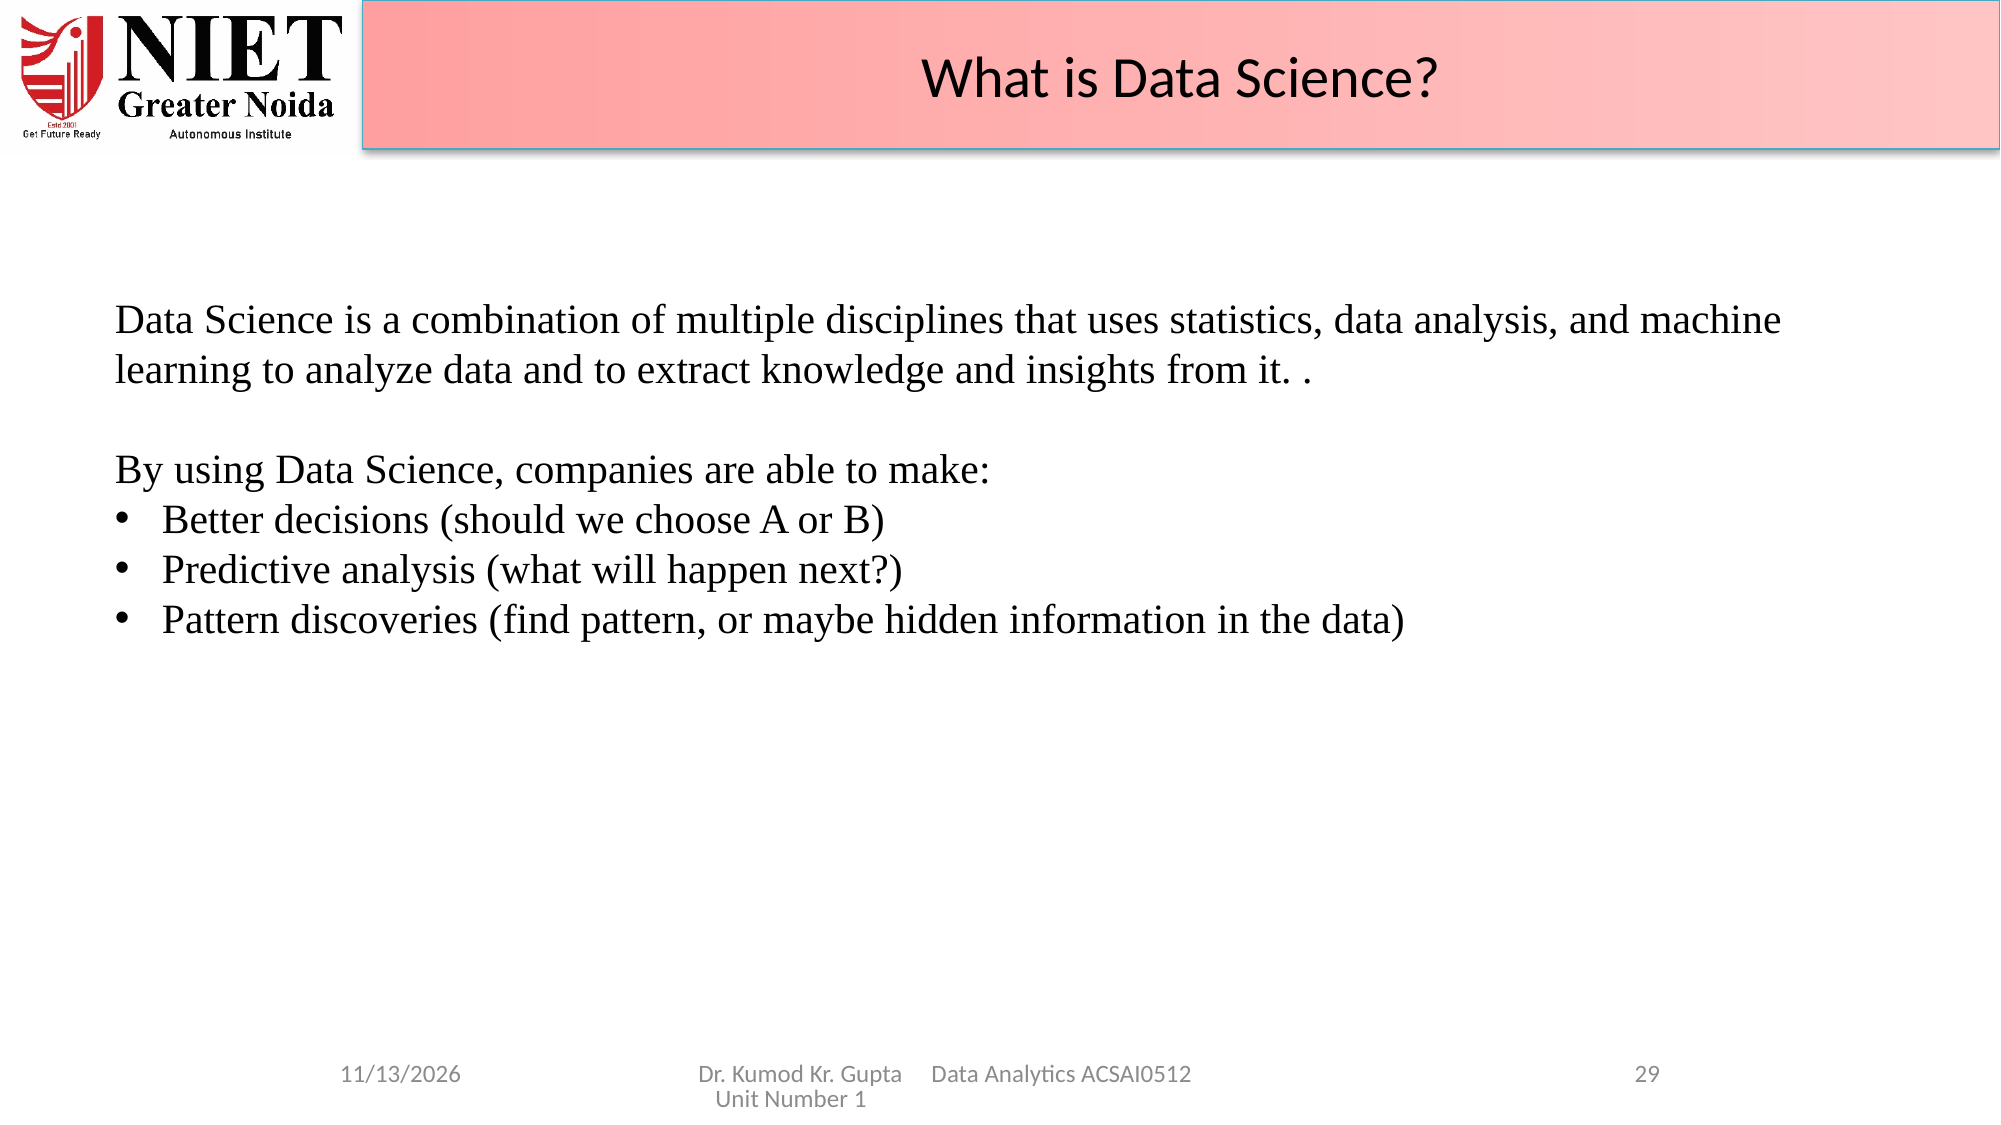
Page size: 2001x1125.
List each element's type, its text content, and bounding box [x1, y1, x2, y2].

slide_number 29 [1325, 1042, 1675, 1103]
text_box What is Data Science? [363, 0, 2000, 150]
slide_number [324, 1042, 675, 1103]
picture [0, 0, 363, 156]
title Data Science is a combination of multiple disciplines that uses statistics, data analysis, and machine learning to analyze data and to extract knowledge and insights from it. . By using Data Science, companies are able to make: Better decisions (should we choose A or B) Predictive analysis (what will happen next?) Pattern discoveries (find pattern, or maybe hidden information in the data) [100, 232, 1900, 972]
footer Dr. Kumod Kr. Gupta Data Analytics ACSAI0512 Unit Number 1 [683, 1042, 1317, 1103]
